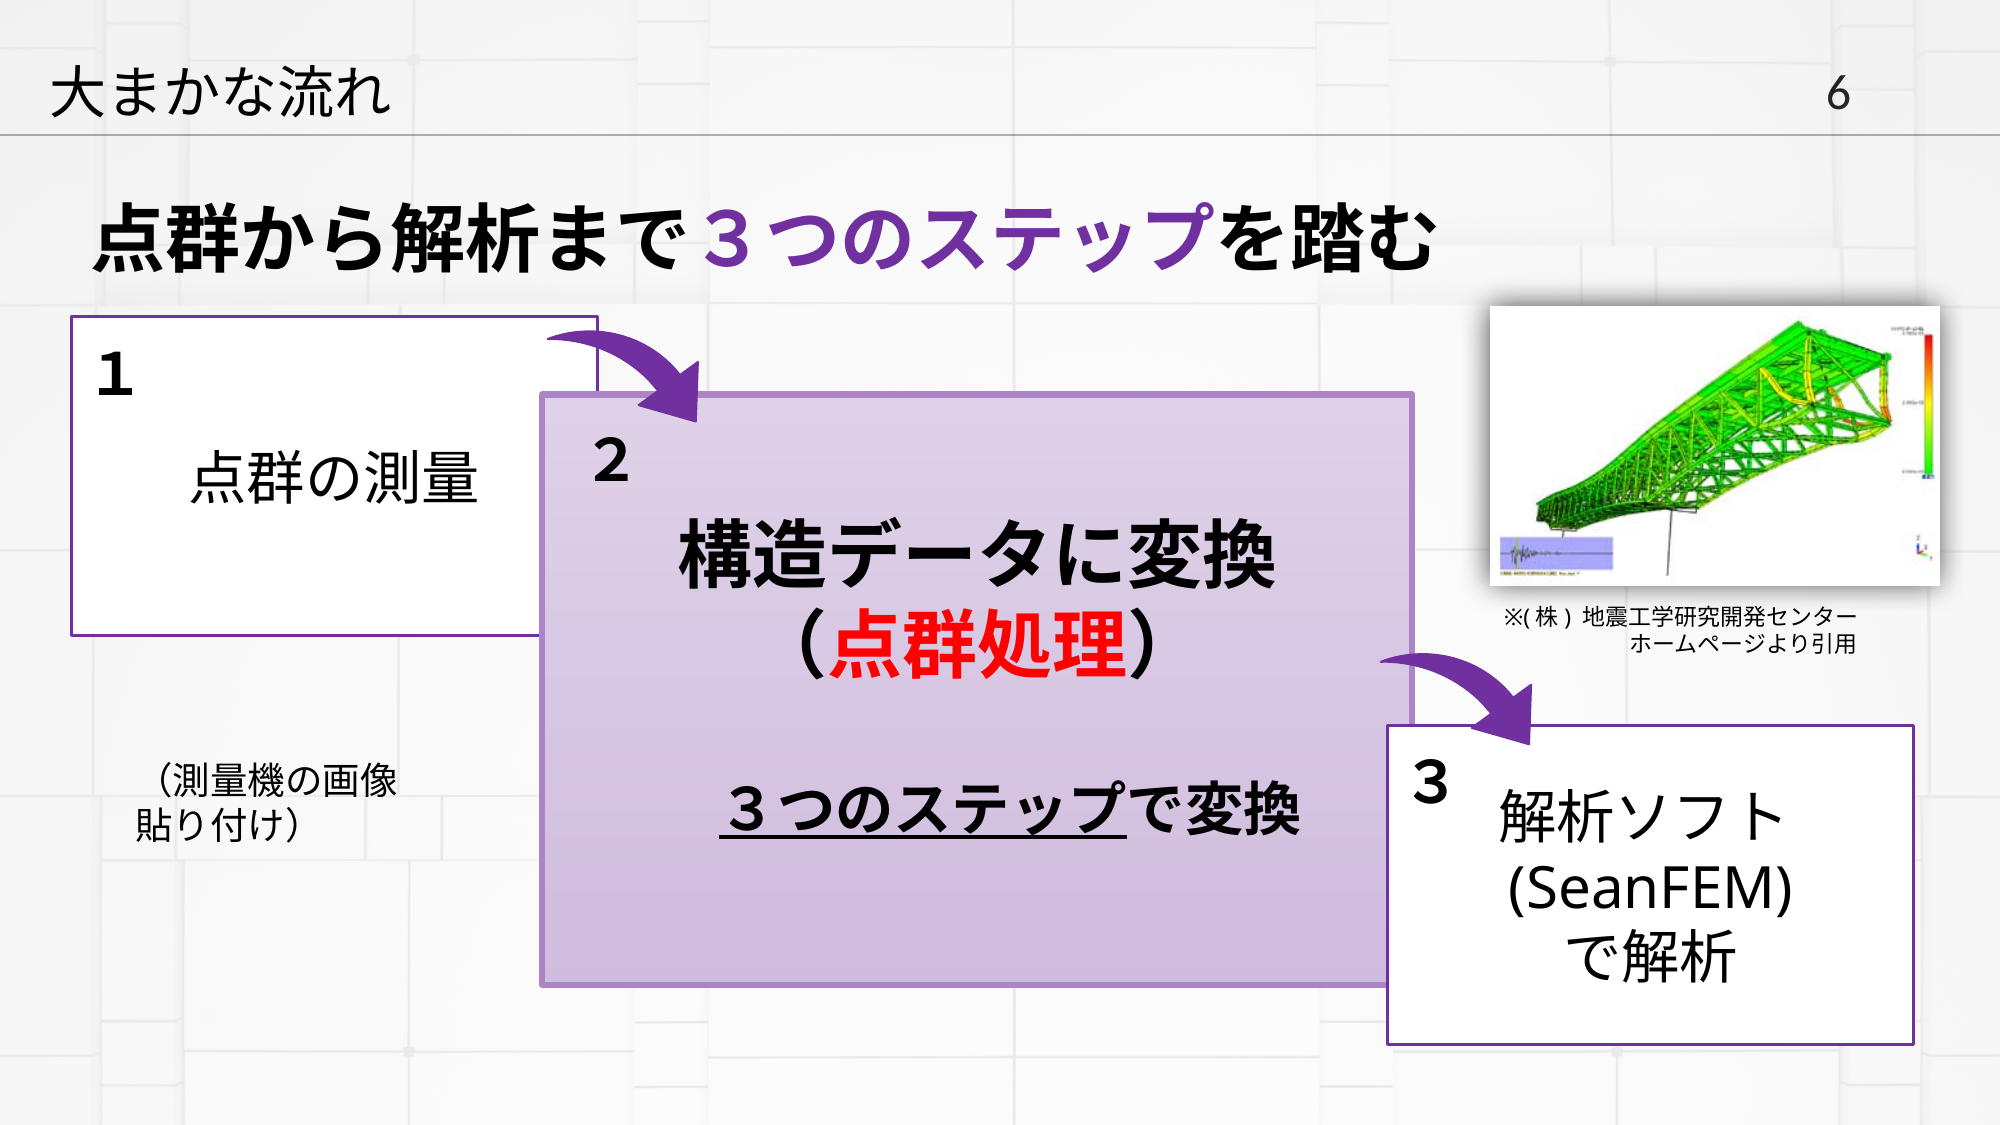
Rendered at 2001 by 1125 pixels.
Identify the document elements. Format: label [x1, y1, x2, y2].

text_box [584, 291, 689, 447]
picture [0, 0, 2000, 1125]
text_box [1417, 613, 1523, 770]
